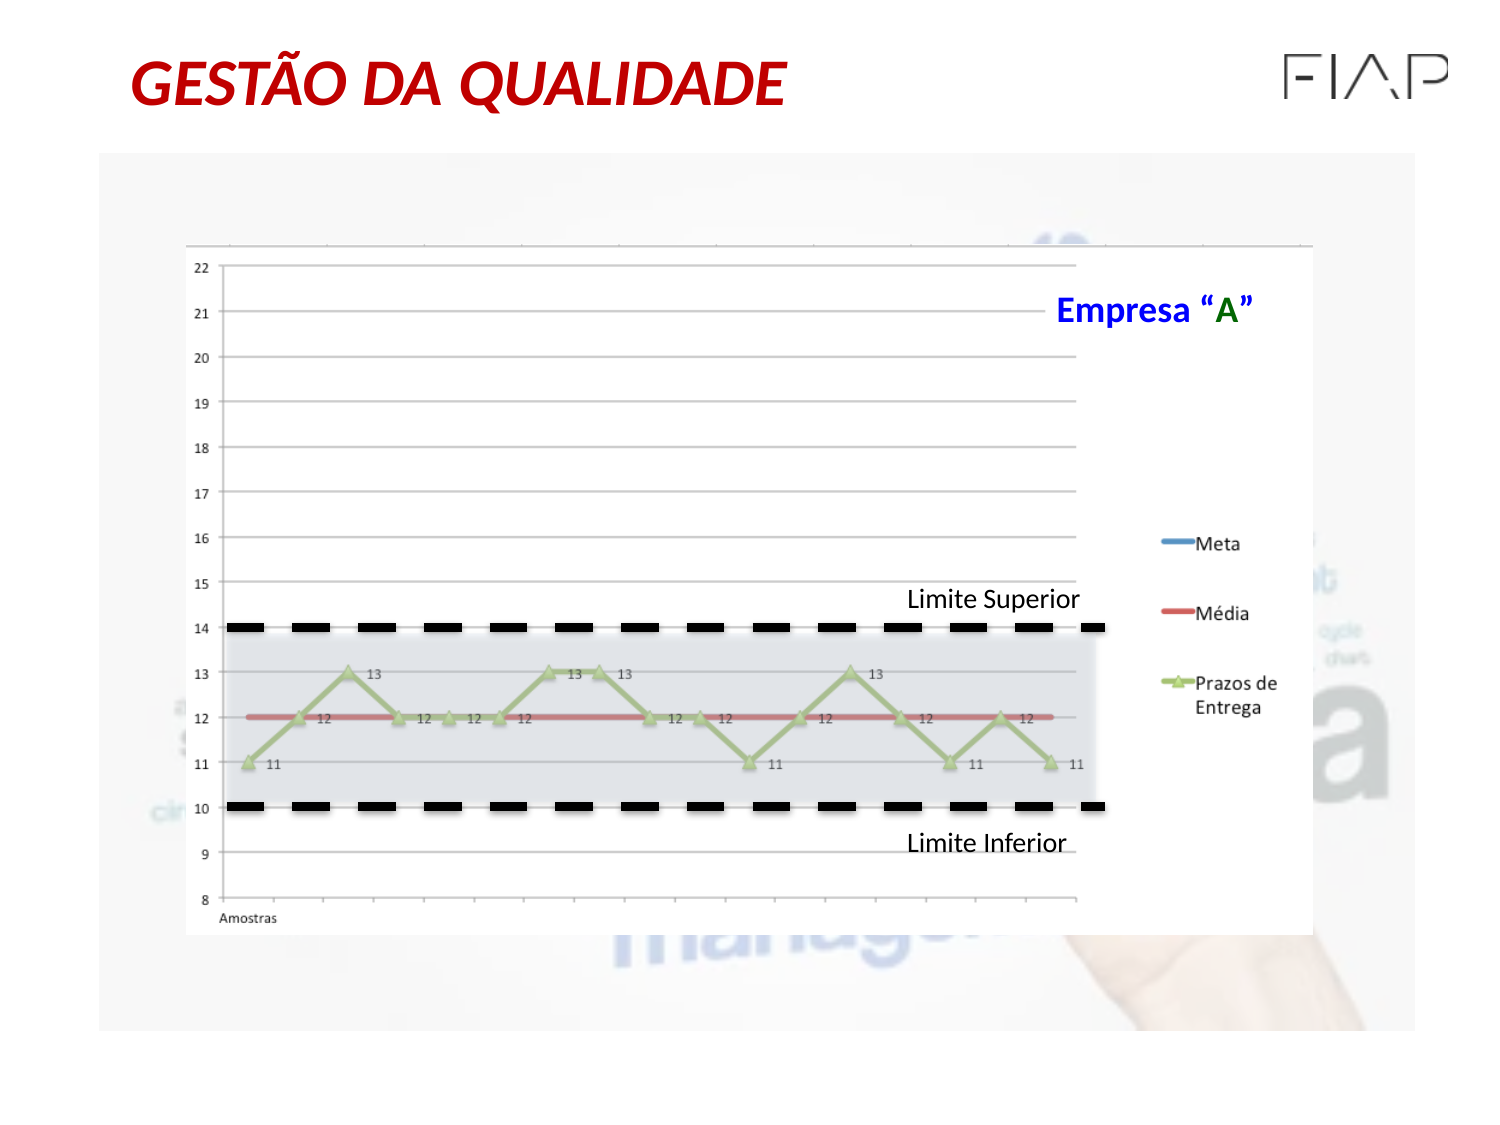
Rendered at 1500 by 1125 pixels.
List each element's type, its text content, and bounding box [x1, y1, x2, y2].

text_box GESTÃO DA QUALIDADE [115, 31, 1211, 126]
picture [98, 153, 1415, 1032]
